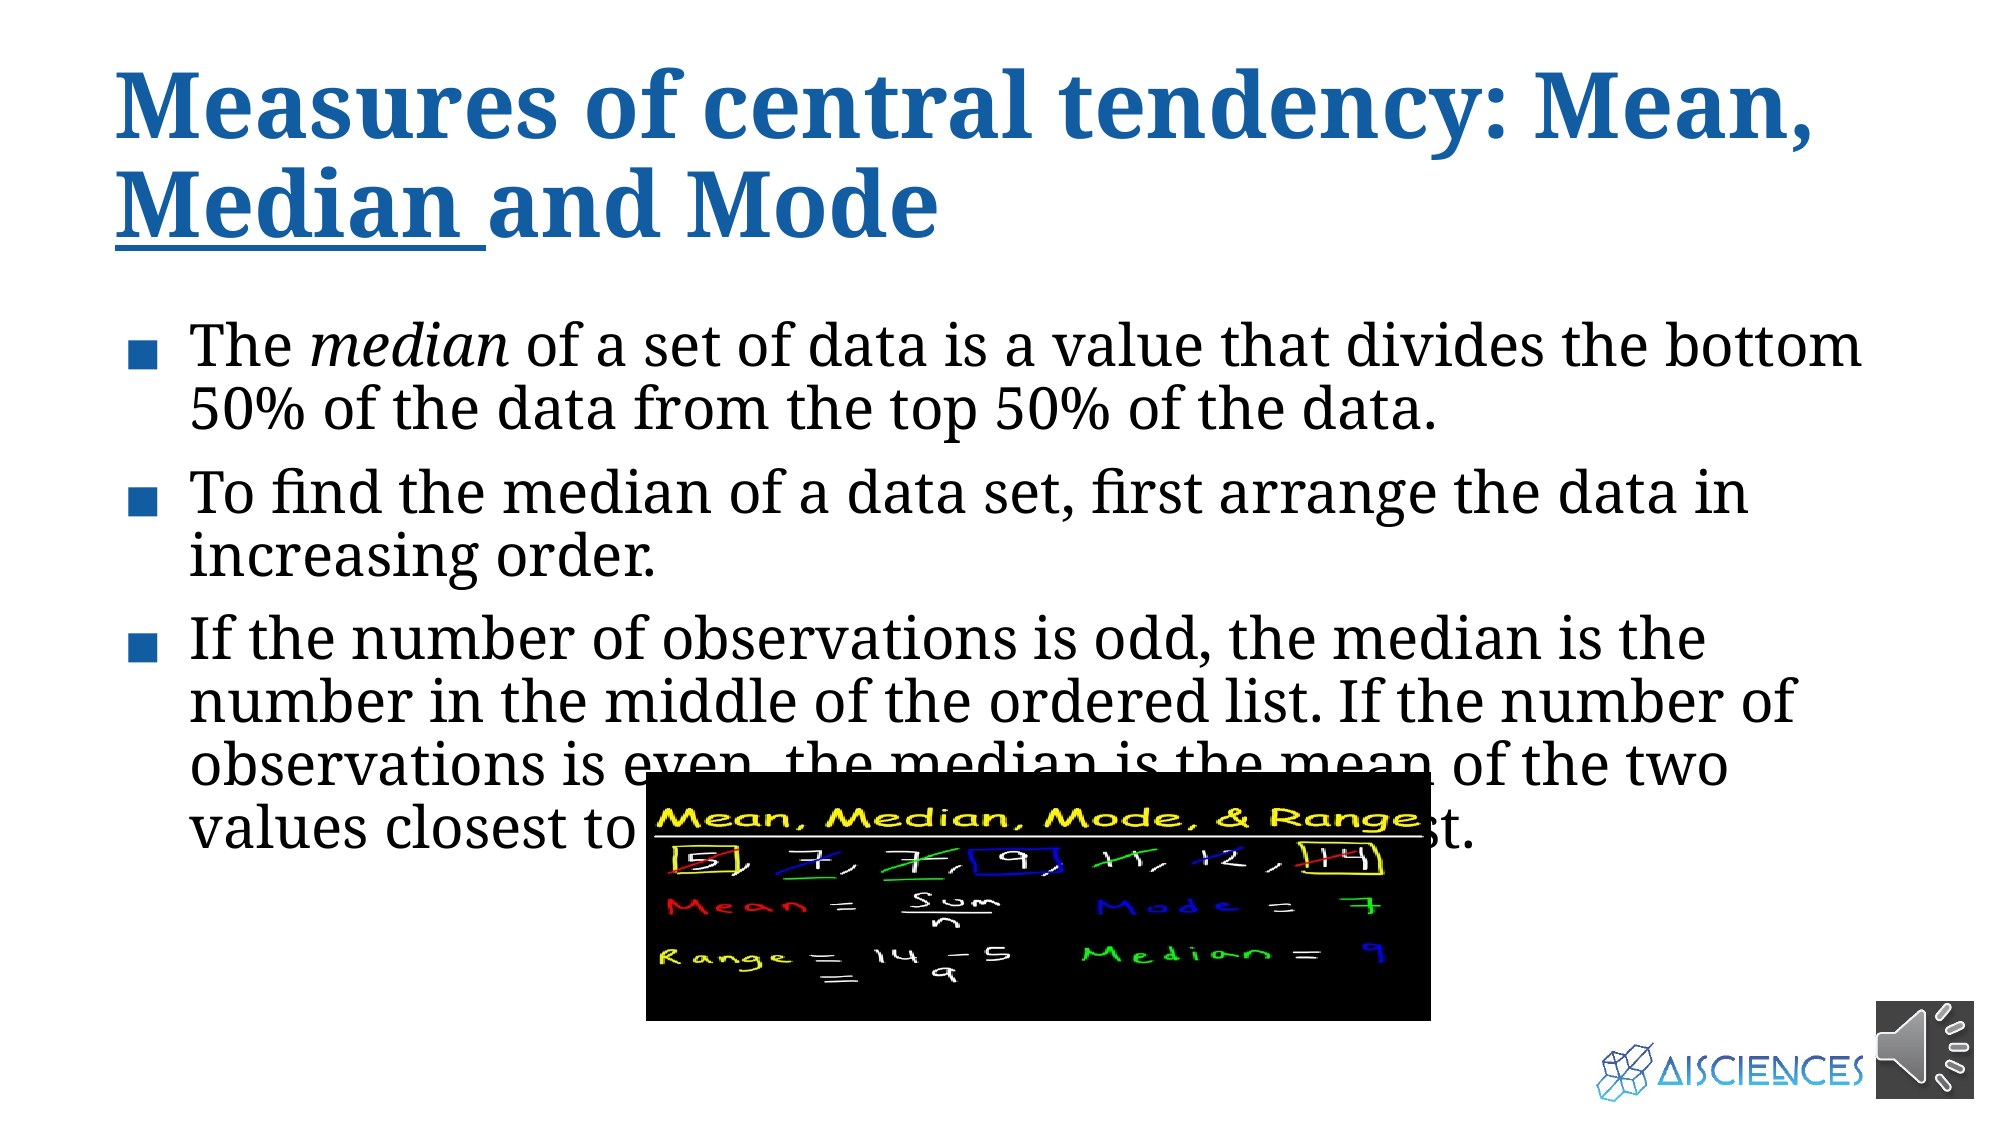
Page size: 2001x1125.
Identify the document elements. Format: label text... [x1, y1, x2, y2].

picture [1596, 1059, 1863, 1102]
title Measures of central tendency: Mean, Median and Mode [99, 43, 1900, 274]
picture [1874, 999, 1976, 1101]
list The median of a set of data is a value that divides the bottom 50% of the data from the top 50% of the data. To find the median of a data set, first arrange the data in increasing order. If the number of observations is odd, the median is the number in the middle of the ordered list. If the number of observations is even, the median is the mean of the two values closest to the middle of the ordered list. [99, 308, 1900, 1059]
picture [645, 772, 1431, 1021]
